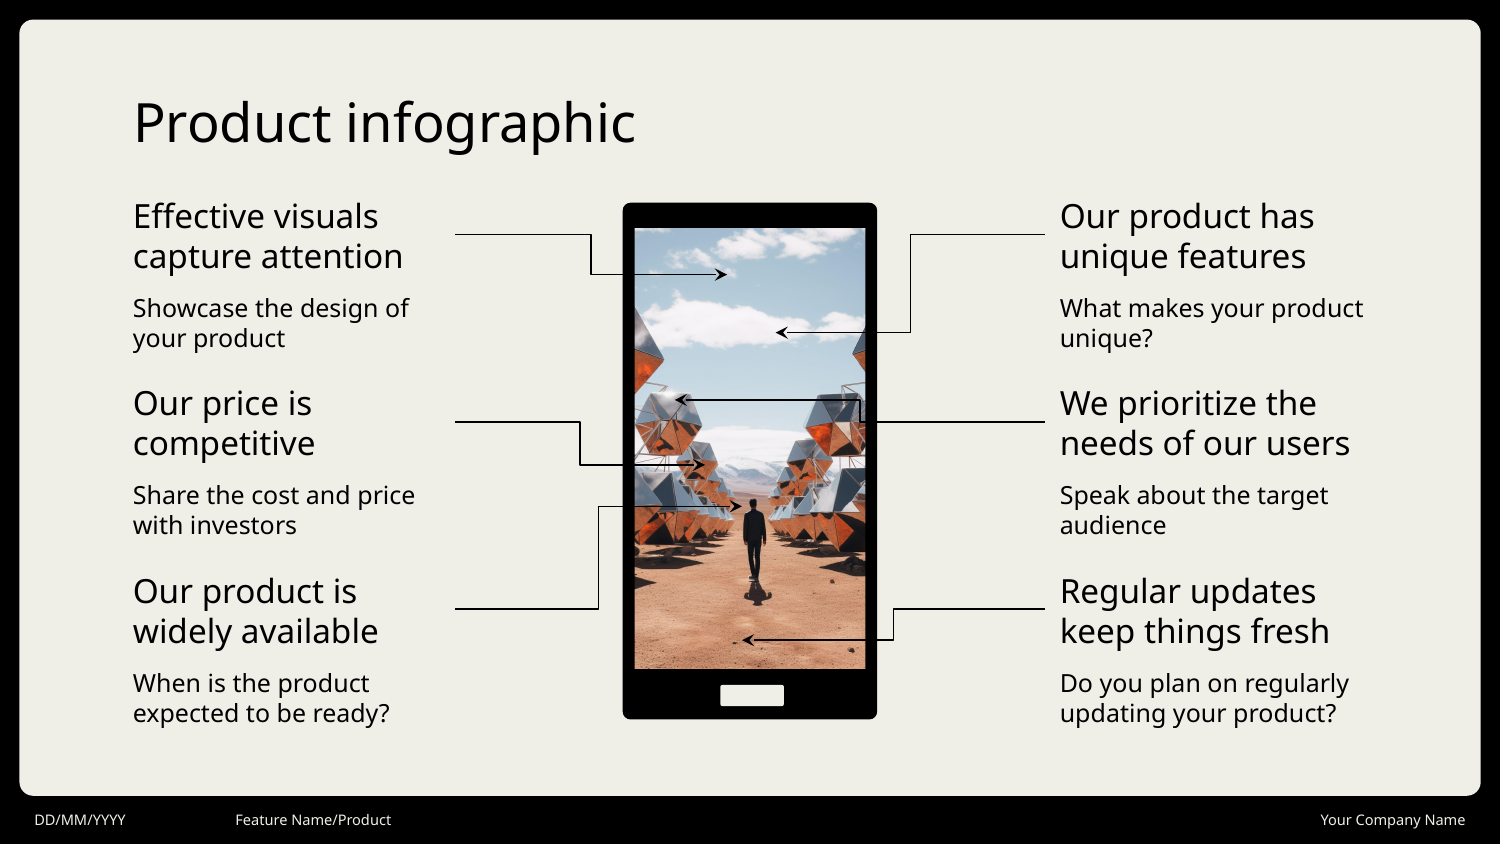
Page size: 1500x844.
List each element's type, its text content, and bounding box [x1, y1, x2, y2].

text_box Our price is competitive [117, 369, 455, 464]
text_box We prioritize the needs of our users [1044, 369, 1383, 464]
text_box Our product is widely available [117, 556, 455, 652]
text_box Effective visuals capture attention [117, 179, 455, 277]
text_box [622, 202, 878, 233]
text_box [869, 341, 878, 398]
text_box Our product has unique features [1044, 179, 1383, 277]
text_box When is the product expected to be ready? [117, 652, 455, 744]
text_box Do you plan on regularly updating your product? [1044, 652, 1383, 744]
picture [634, 610, 866, 669]
text_box Feature Name/Product [221, 795, 422, 844]
title Product infographic [118, 72, 1382, 167]
text_box Your Company Name [1279, 795, 1481, 844]
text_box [622, 618, 878, 720]
text_box Speak about the target audience [1044, 464, 1383, 556]
text_box Regular updates keep things fresh [1044, 556, 1383, 652]
text_box What makes your product unique? [1044, 277, 1383, 369]
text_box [454, 234, 728, 275]
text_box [454, 421, 706, 466]
text_box DD/MM/YYYY [19, 795, 221, 844]
picture [634, 423, 866, 608]
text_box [674, 399, 1046, 423]
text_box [622, 283, 629, 420]
text_box Showcase the design of your product [117, 277, 455, 369]
text_box Share the cost and price with investors [117, 464, 455, 556]
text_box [741, 608, 1046, 641]
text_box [454, 506, 743, 610]
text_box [869, 431, 878, 607]
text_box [622, 473, 629, 504]
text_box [775, 234, 1046, 333]
picture [634, 227, 866, 421]
